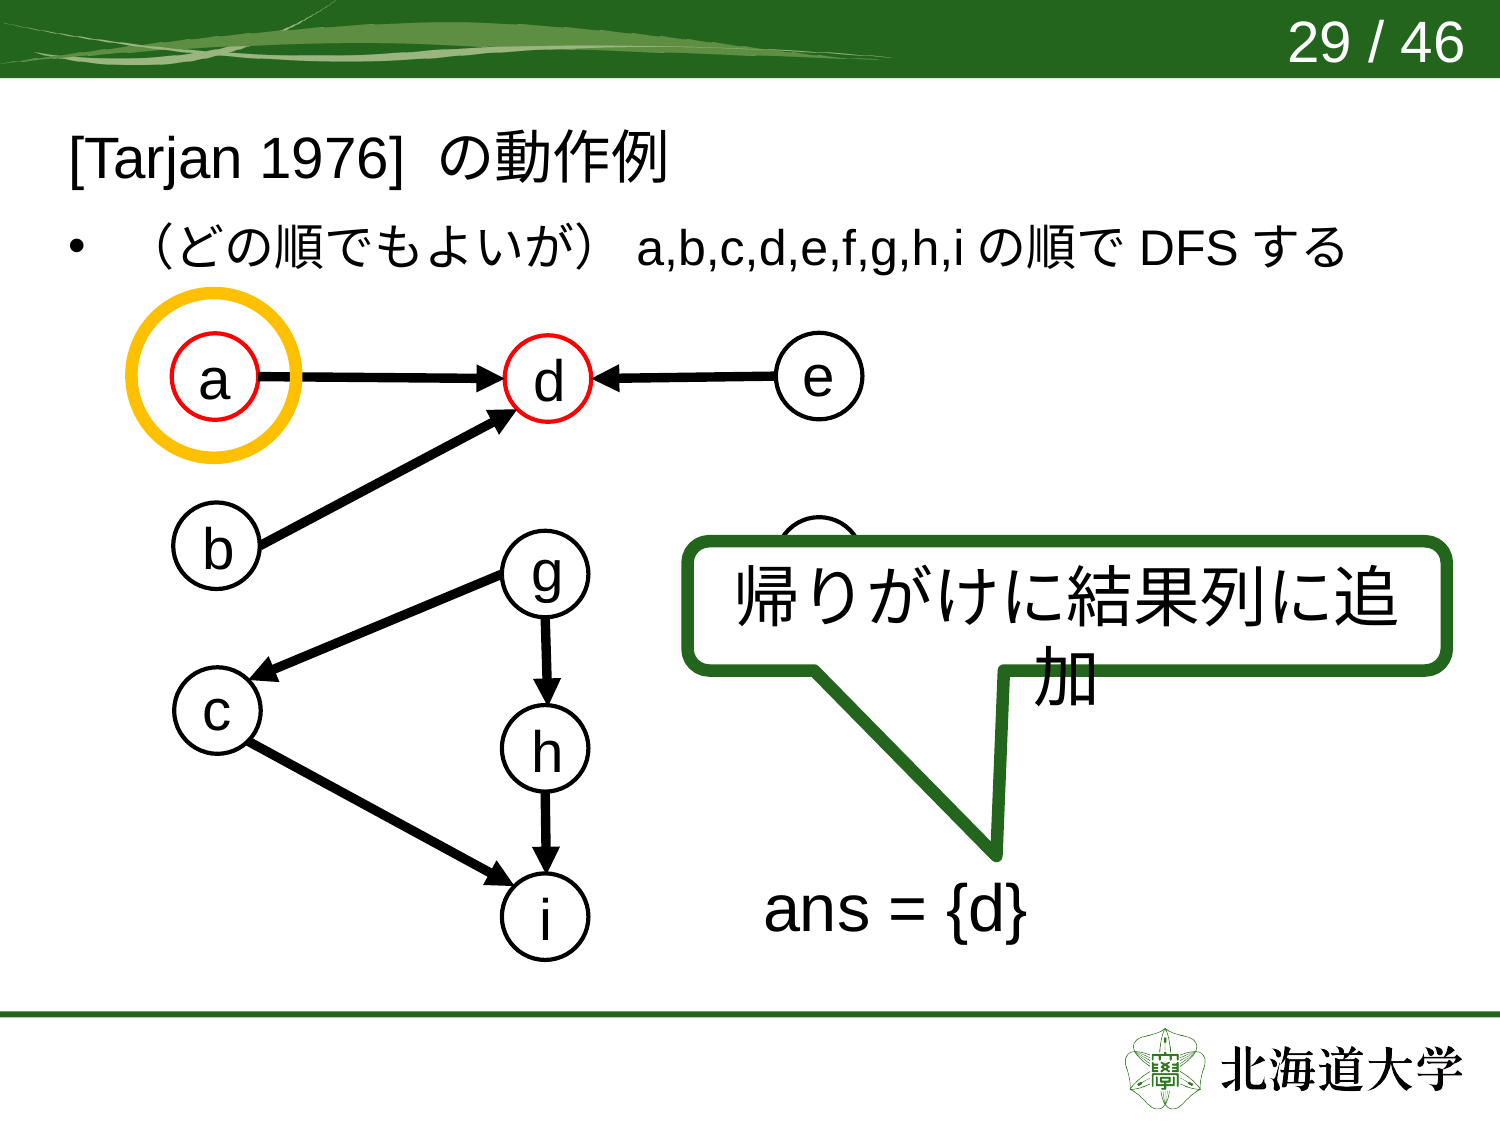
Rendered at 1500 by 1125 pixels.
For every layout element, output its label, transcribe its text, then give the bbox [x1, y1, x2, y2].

list （どの順でもよいが）a,b,c,d,e,f,g,h,iの順でDFSする [53, 208, 1447, 1000]
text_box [501, 704, 589, 793]
text_box 帰りがけに結果列に追加 [687, 541, 1447, 857]
title [Tarjan 1976] の動作例 [53, 113, 1447, 198]
picture [1116, 1018, 1471, 1122]
text_box [129, 290, 299, 460]
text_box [501, 525, 589, 618]
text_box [247, 573, 503, 681]
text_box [775, 516, 863, 604]
slide_number 29 / 46 [1272, 0, 1500, 76]
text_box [172, 502, 260, 590]
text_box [590, 375, 777, 379]
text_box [247, 740, 515, 887]
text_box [504, 334, 592, 423]
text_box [544, 626, 549, 703]
picture [0, 0, 892, 65]
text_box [173, 664, 261, 755]
text_box ans = {d} [748, 857, 1044, 952]
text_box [775, 330, 863, 420]
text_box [171, 332, 259, 421]
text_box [501, 873, 589, 961]
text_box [259, 408, 518, 546]
